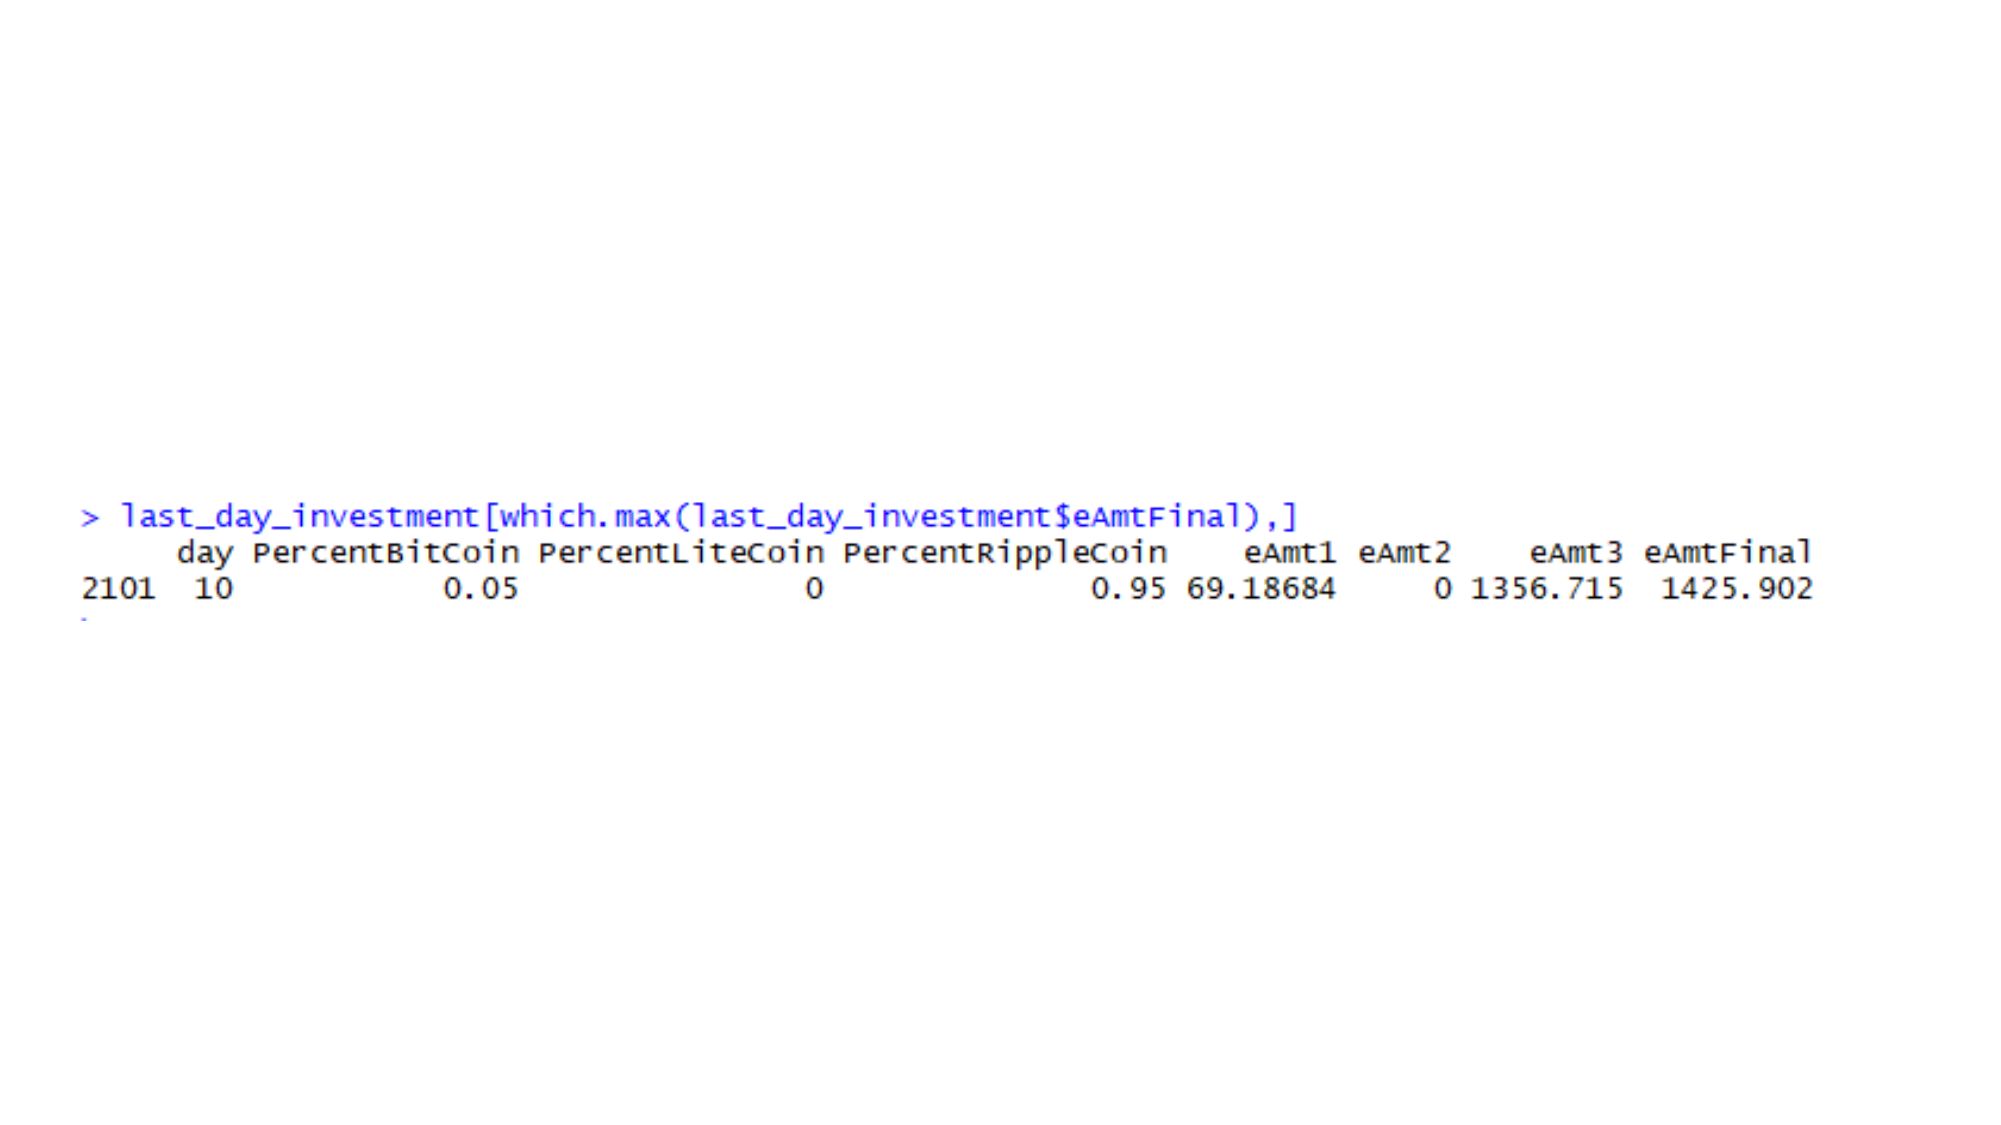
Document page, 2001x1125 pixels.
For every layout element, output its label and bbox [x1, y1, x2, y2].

picture [70, 501, 1863, 621]
